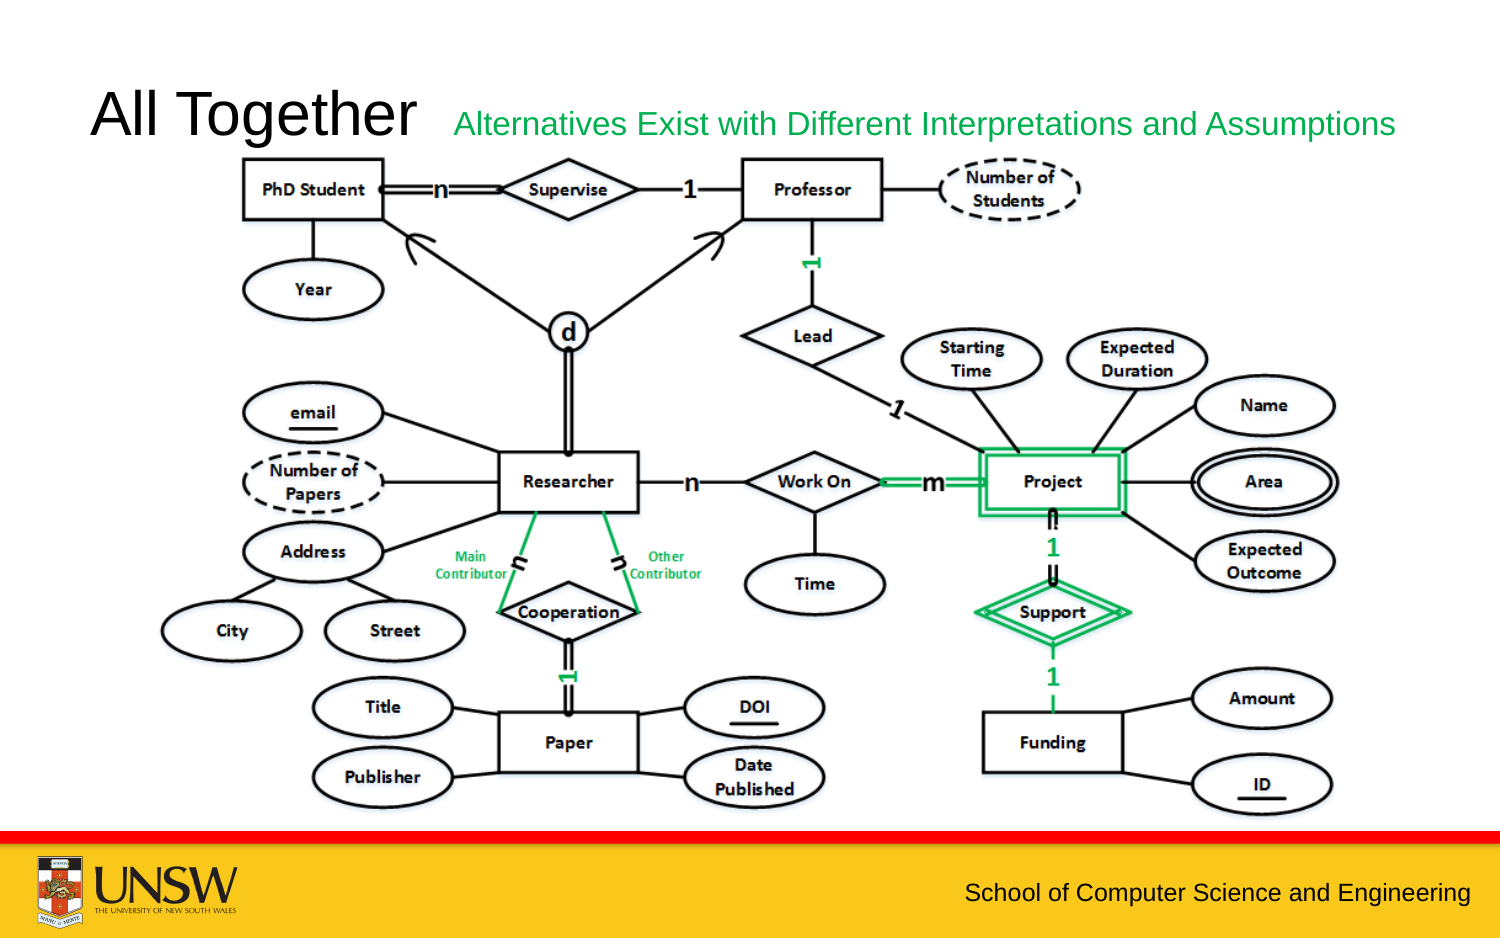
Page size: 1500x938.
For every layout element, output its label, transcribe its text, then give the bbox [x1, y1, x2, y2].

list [154, 155, 1347, 826]
title All Together Alternatives Exist with Different Interpretations and Assumptions [75, 65, 1425, 174]
